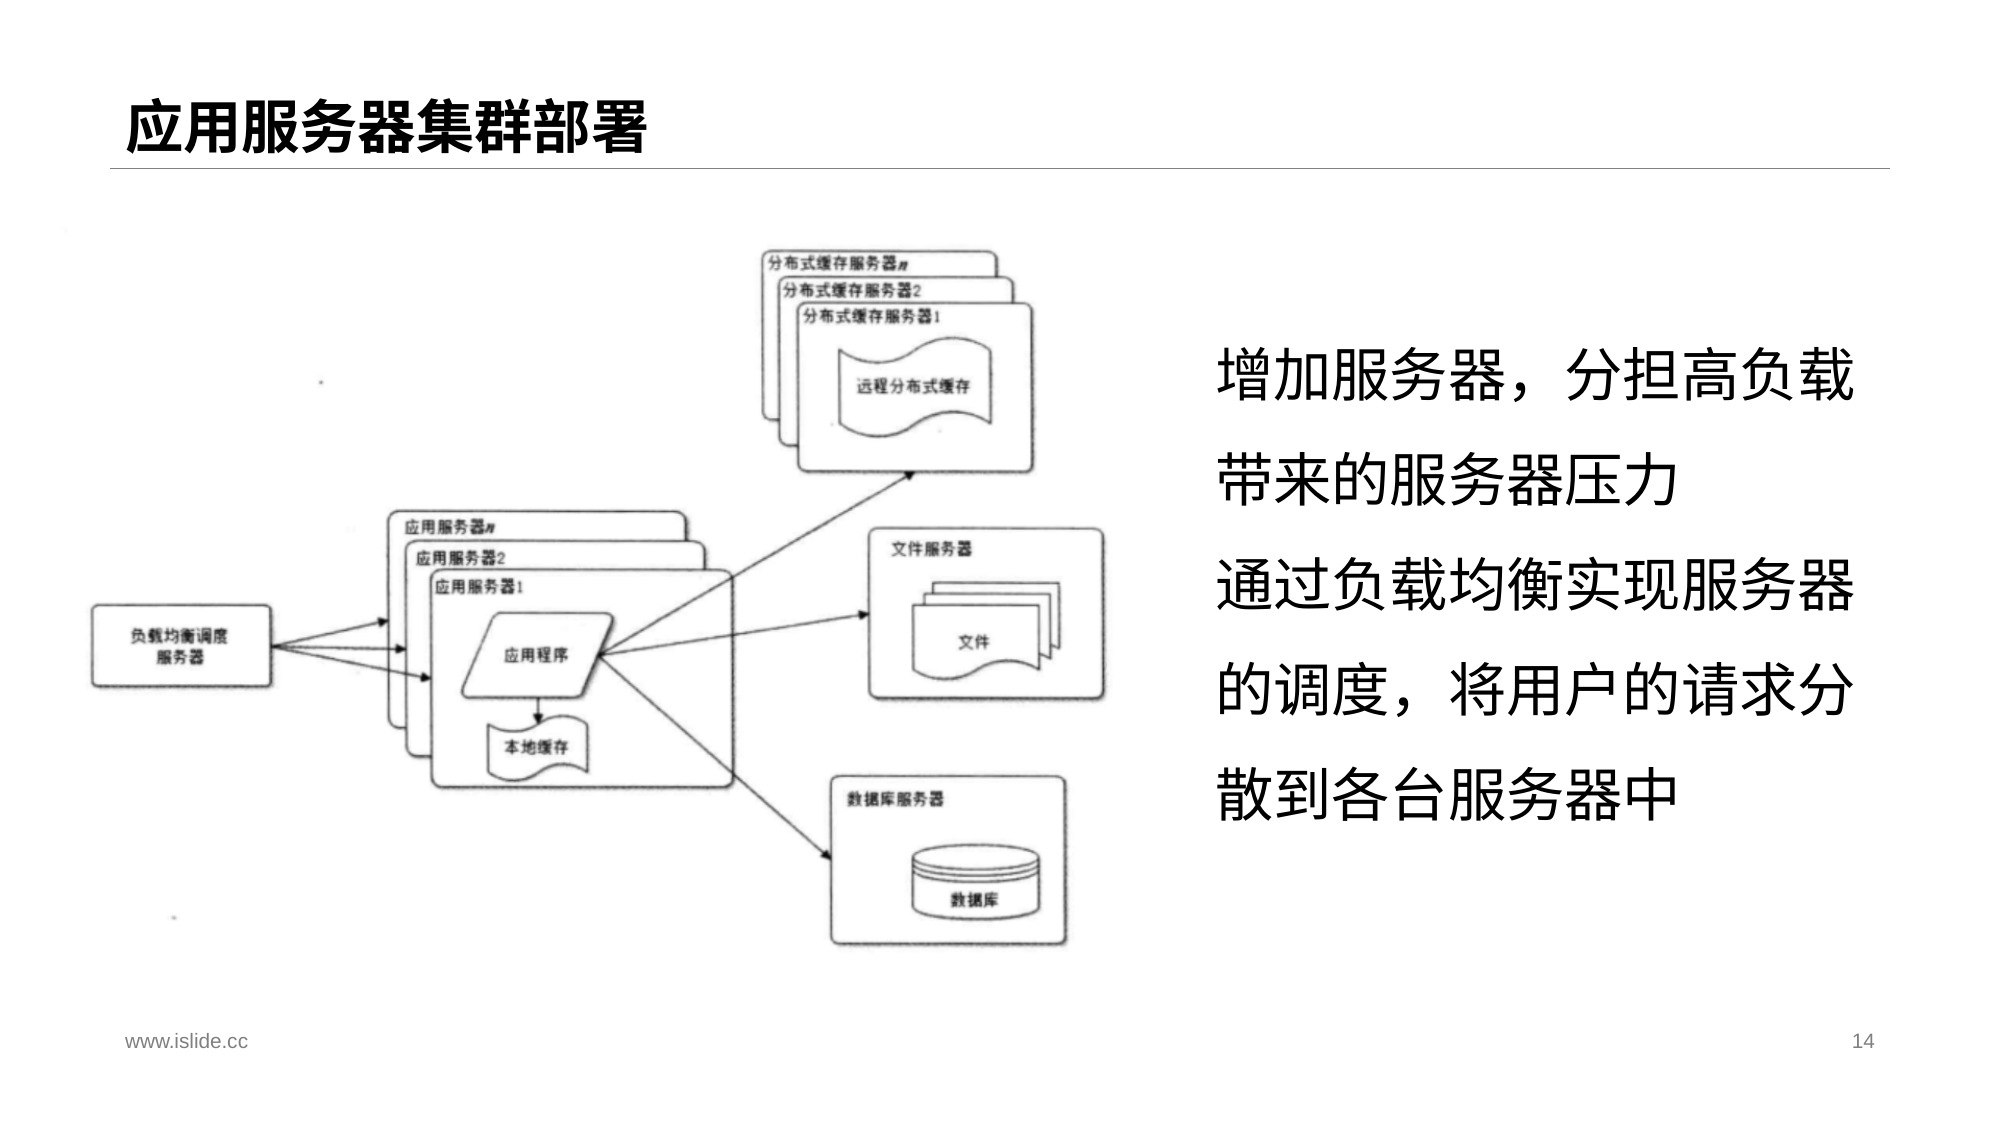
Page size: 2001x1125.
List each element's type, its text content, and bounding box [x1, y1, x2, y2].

slide_number 14 [1412, 1023, 1890, 1058]
title 应用服务器集群部署 [109, 0, 1890, 169]
footer www.islide.cc [109, 1023, 790, 1058]
text_box 增加服务器，分担高负载带来的服务器压力 通过负载均衡实现服务器的调度，将用户的请求分散到各台服务器中 [1201, 296, 1922, 836]
picture [48, 219, 1201, 974]
